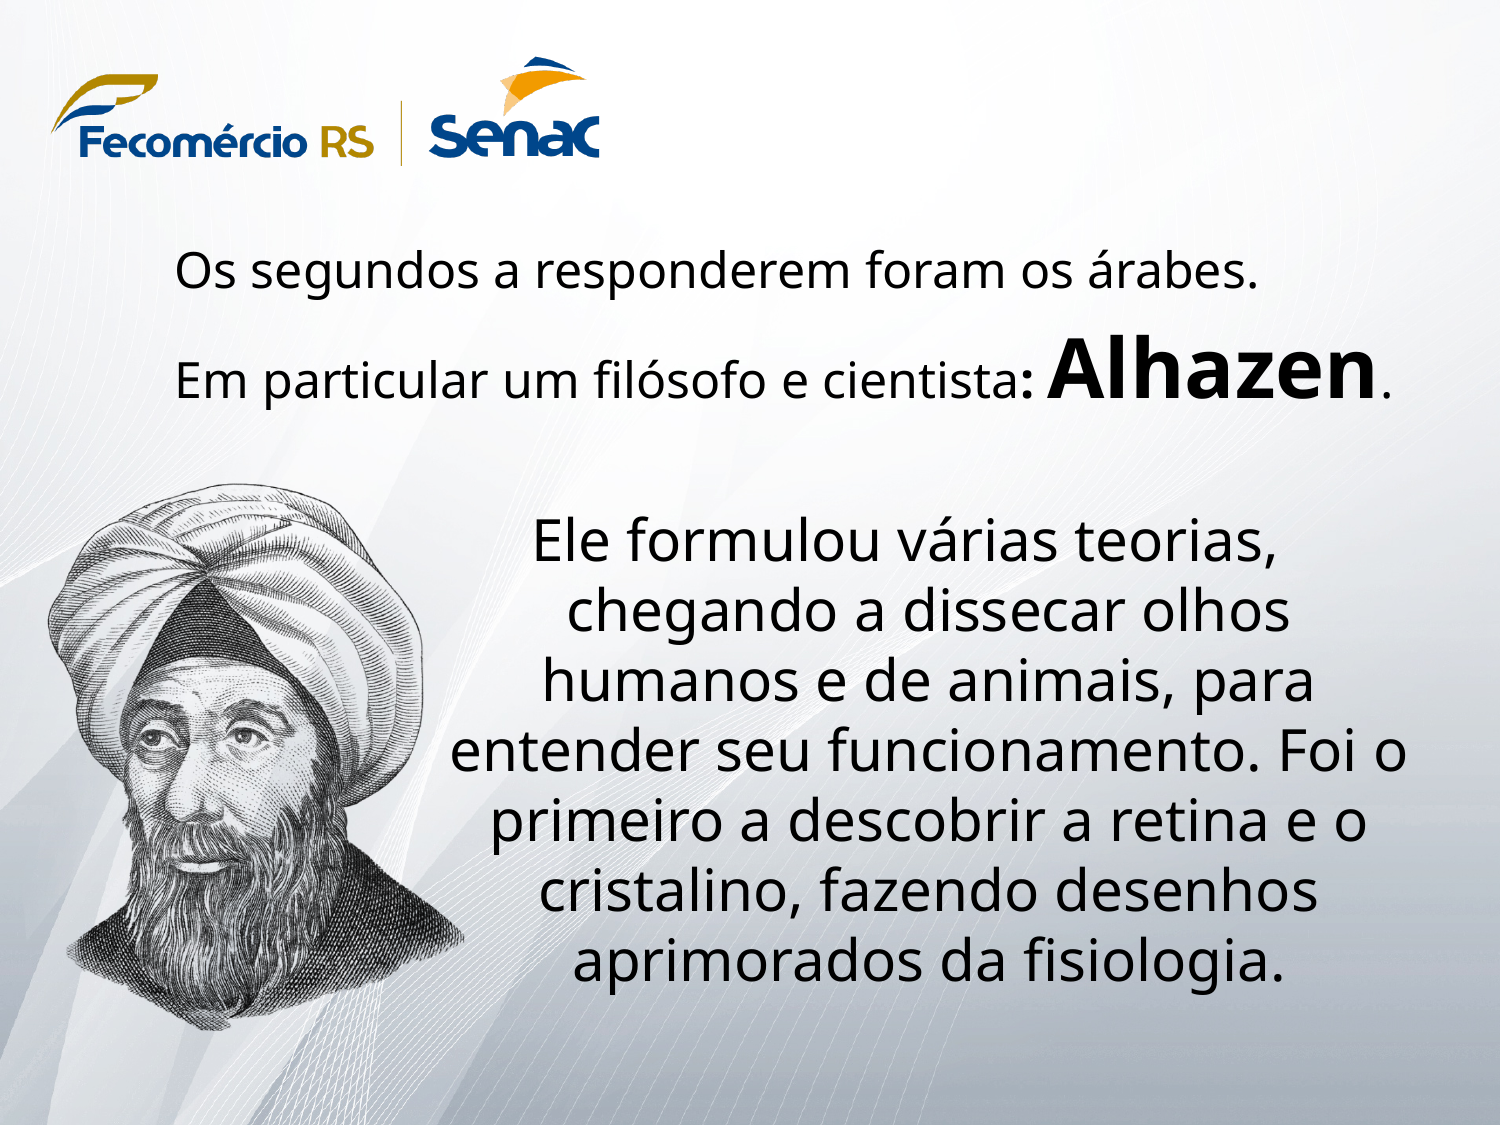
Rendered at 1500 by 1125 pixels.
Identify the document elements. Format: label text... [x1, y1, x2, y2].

picture [0, 0, 1500, 1125]
list Os segundos a responderem foram os árabes. Em particular um filósofo e cientista: Alhazen. [159, 238, 1500, 422]
text_box Ele formulou várias teorias, chegando a dissecar olhos humanos e de animais, para entender seu funcionamento. Foi o primeiro a descobrir a retina e o cristalino, fazendo desenhos aprimorados da fisiologia. [471, 495, 1431, 1001]
